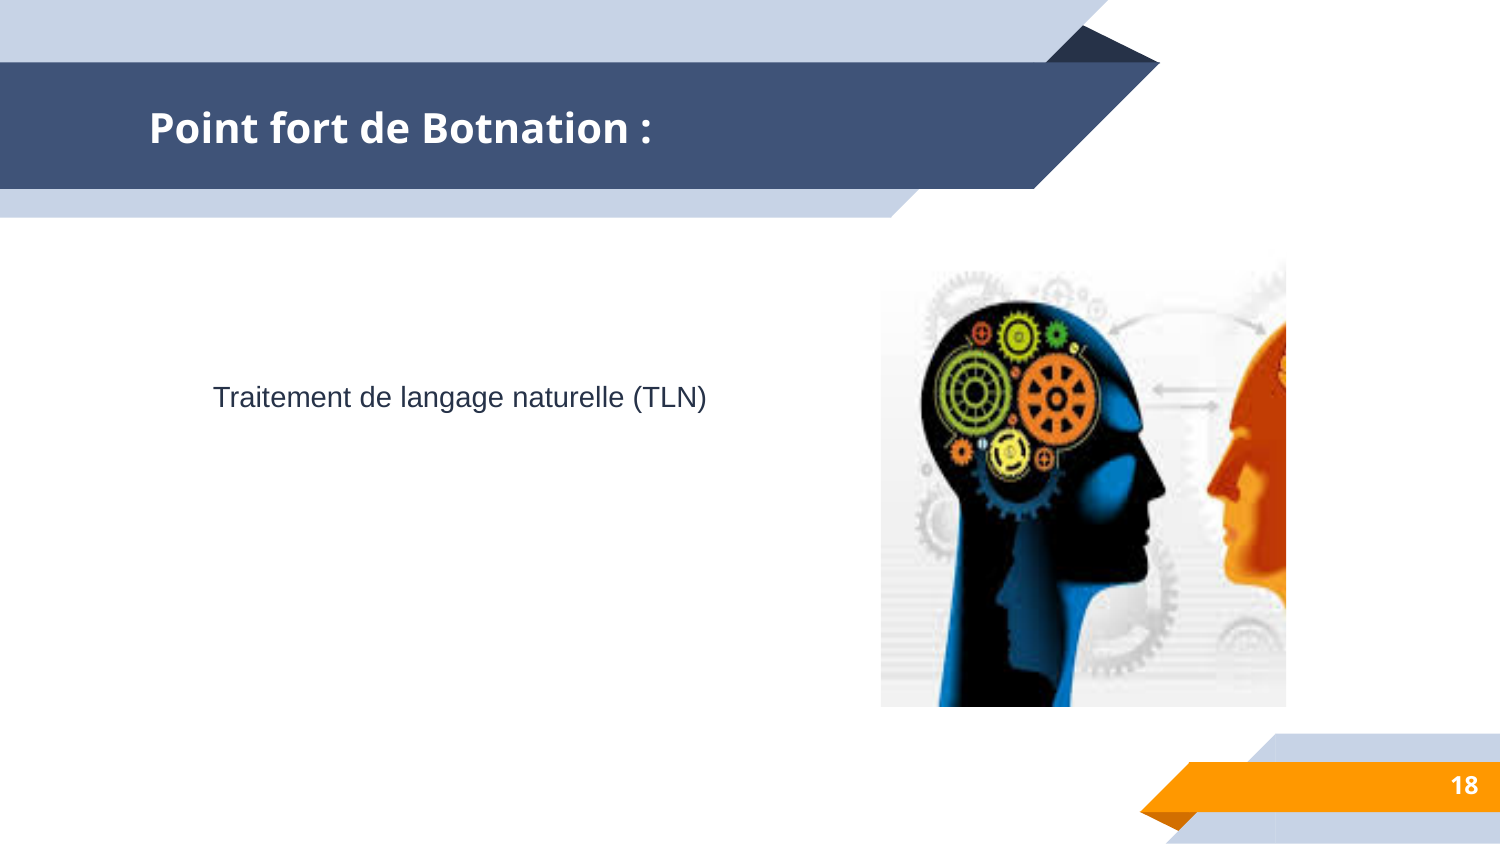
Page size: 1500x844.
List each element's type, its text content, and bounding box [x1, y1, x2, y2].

picture [880, 230, 1287, 708]
slide_number 18 [1249, 760, 1494, 813]
title Point fort de Botnation : [133, 64, 997, 190]
text_box Traitement de langage naturelle (TLN) [198, 371, 732, 422]
